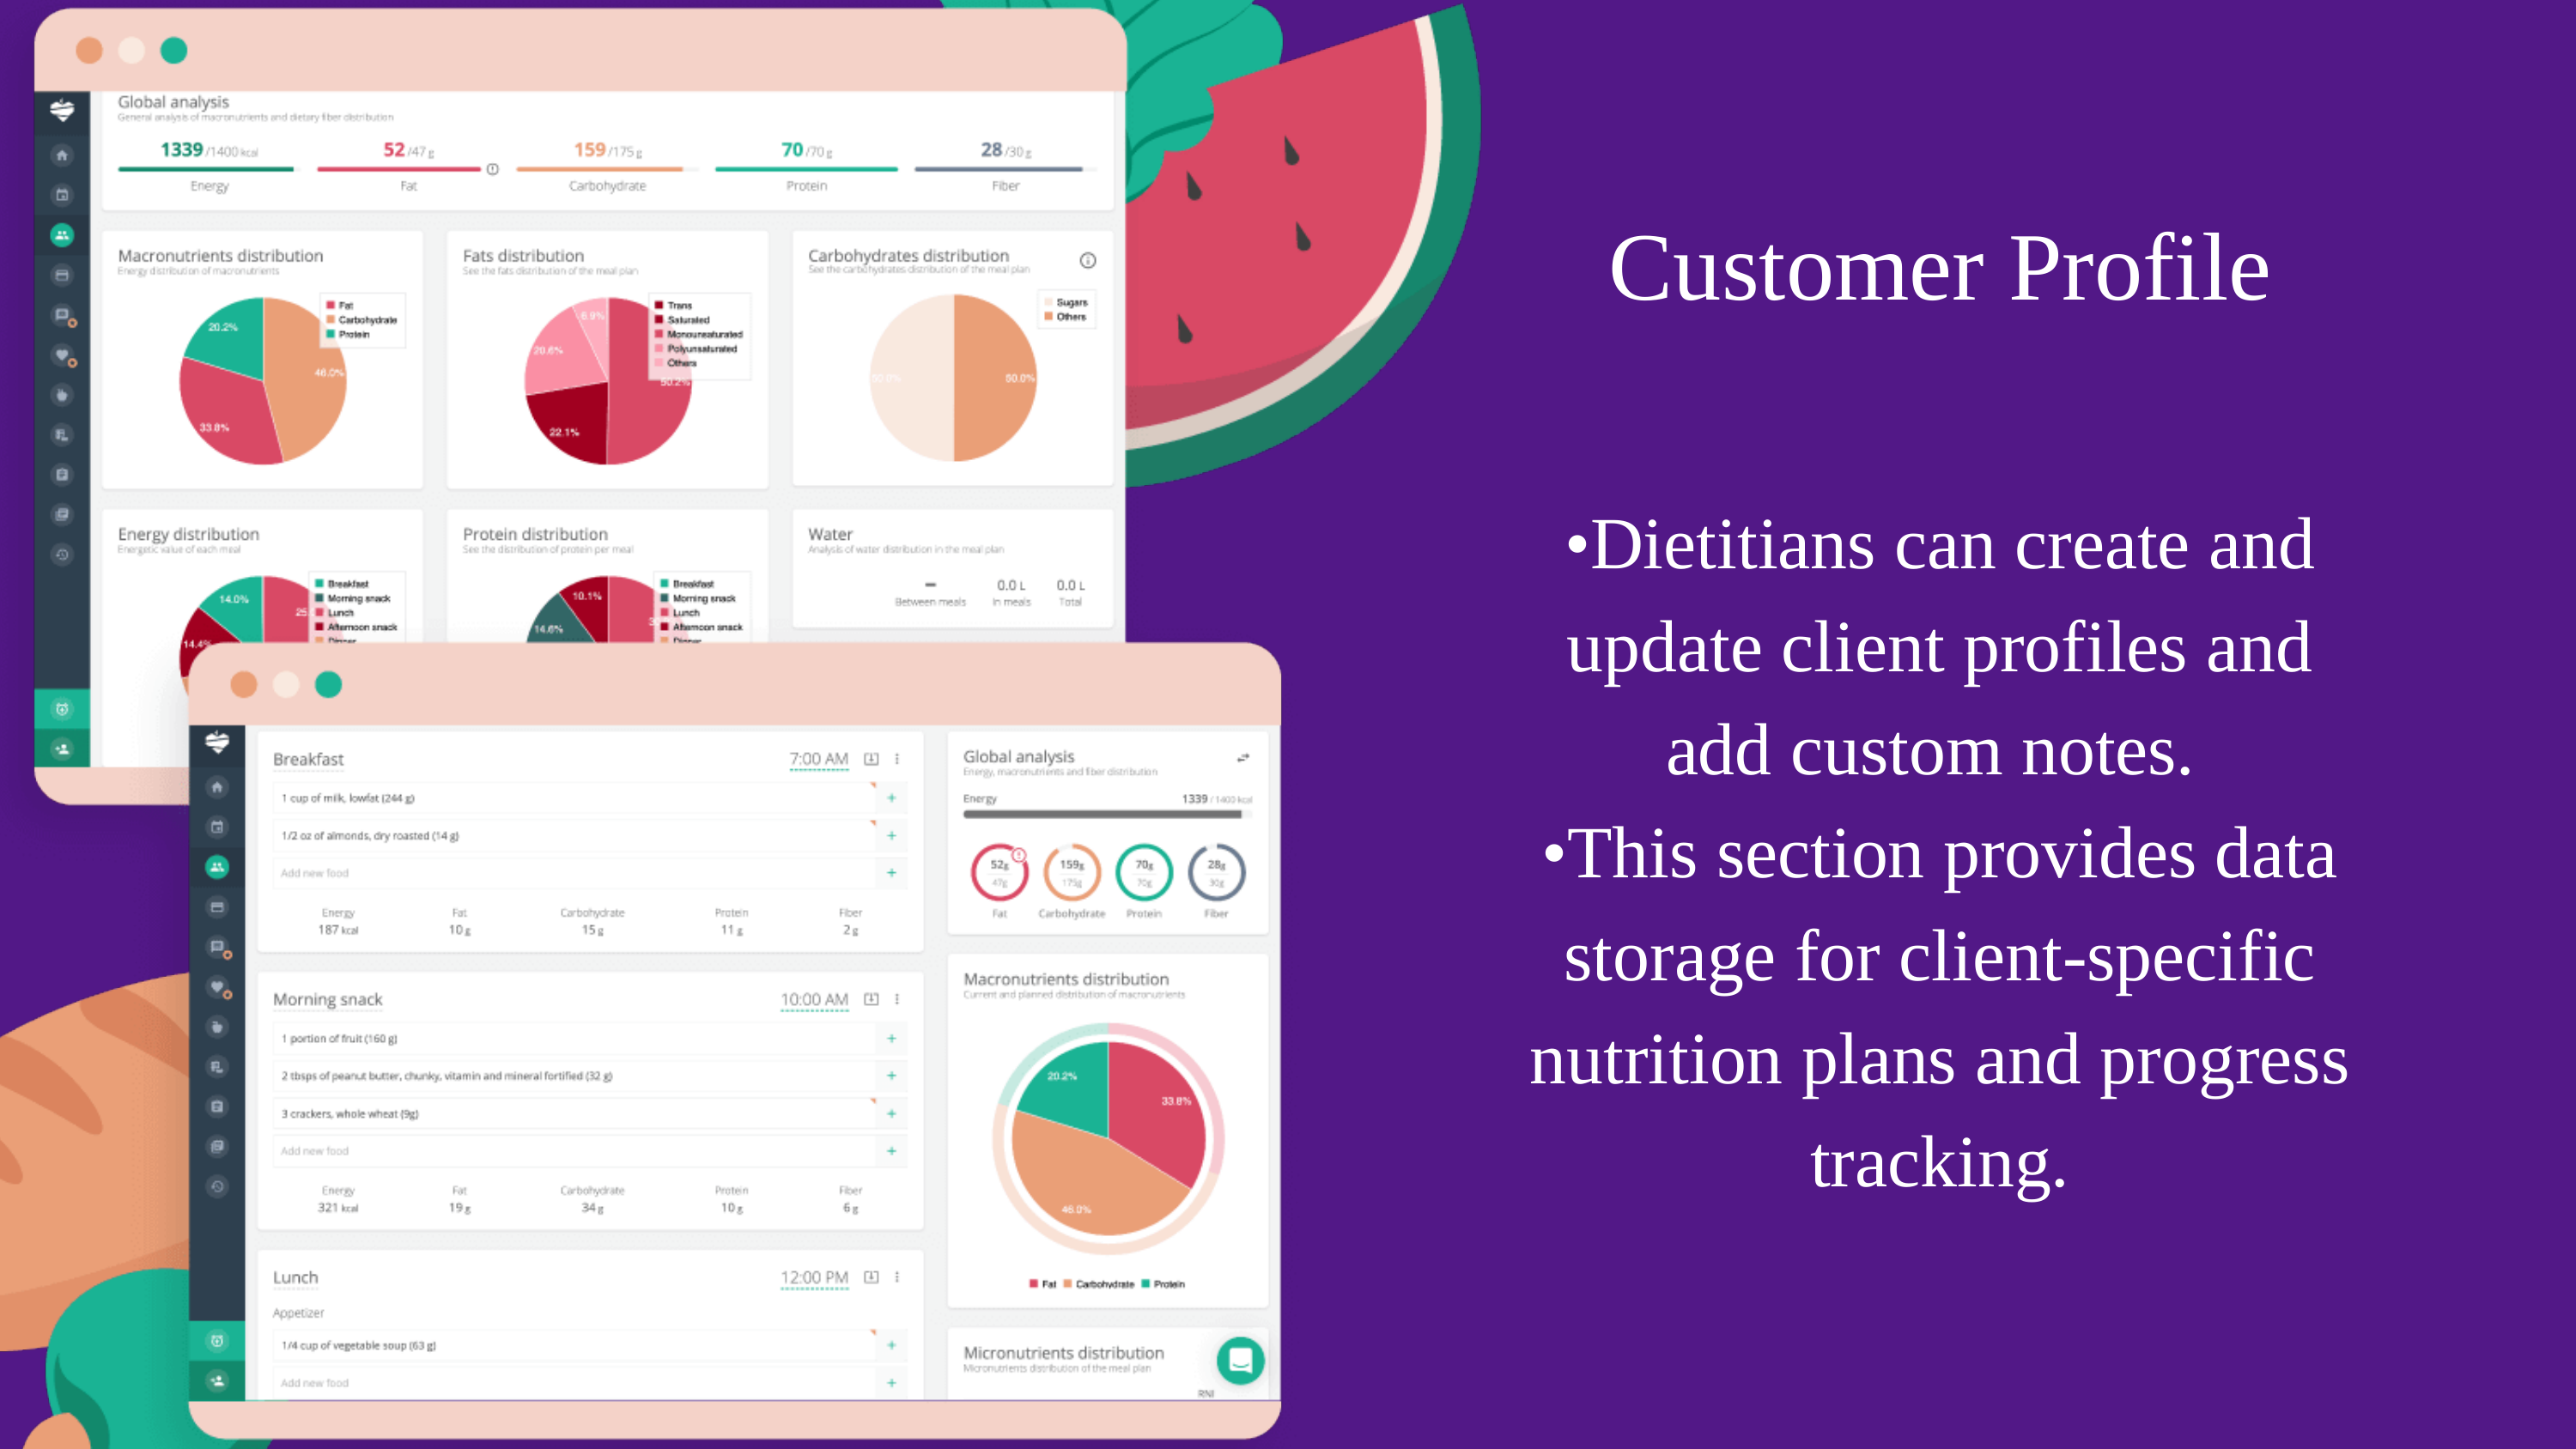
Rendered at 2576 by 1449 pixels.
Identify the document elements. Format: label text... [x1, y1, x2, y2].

text_box [0, 0, 1528, 1449]
text_box •Dietitians can create and update client profiles and add custom notes. •This section provides data storage for client-specific nutrition plans and progress tracking. [1528, 480, 2353, 1305]
text_box Customer Profile [1528, 184, 2378, 319]
